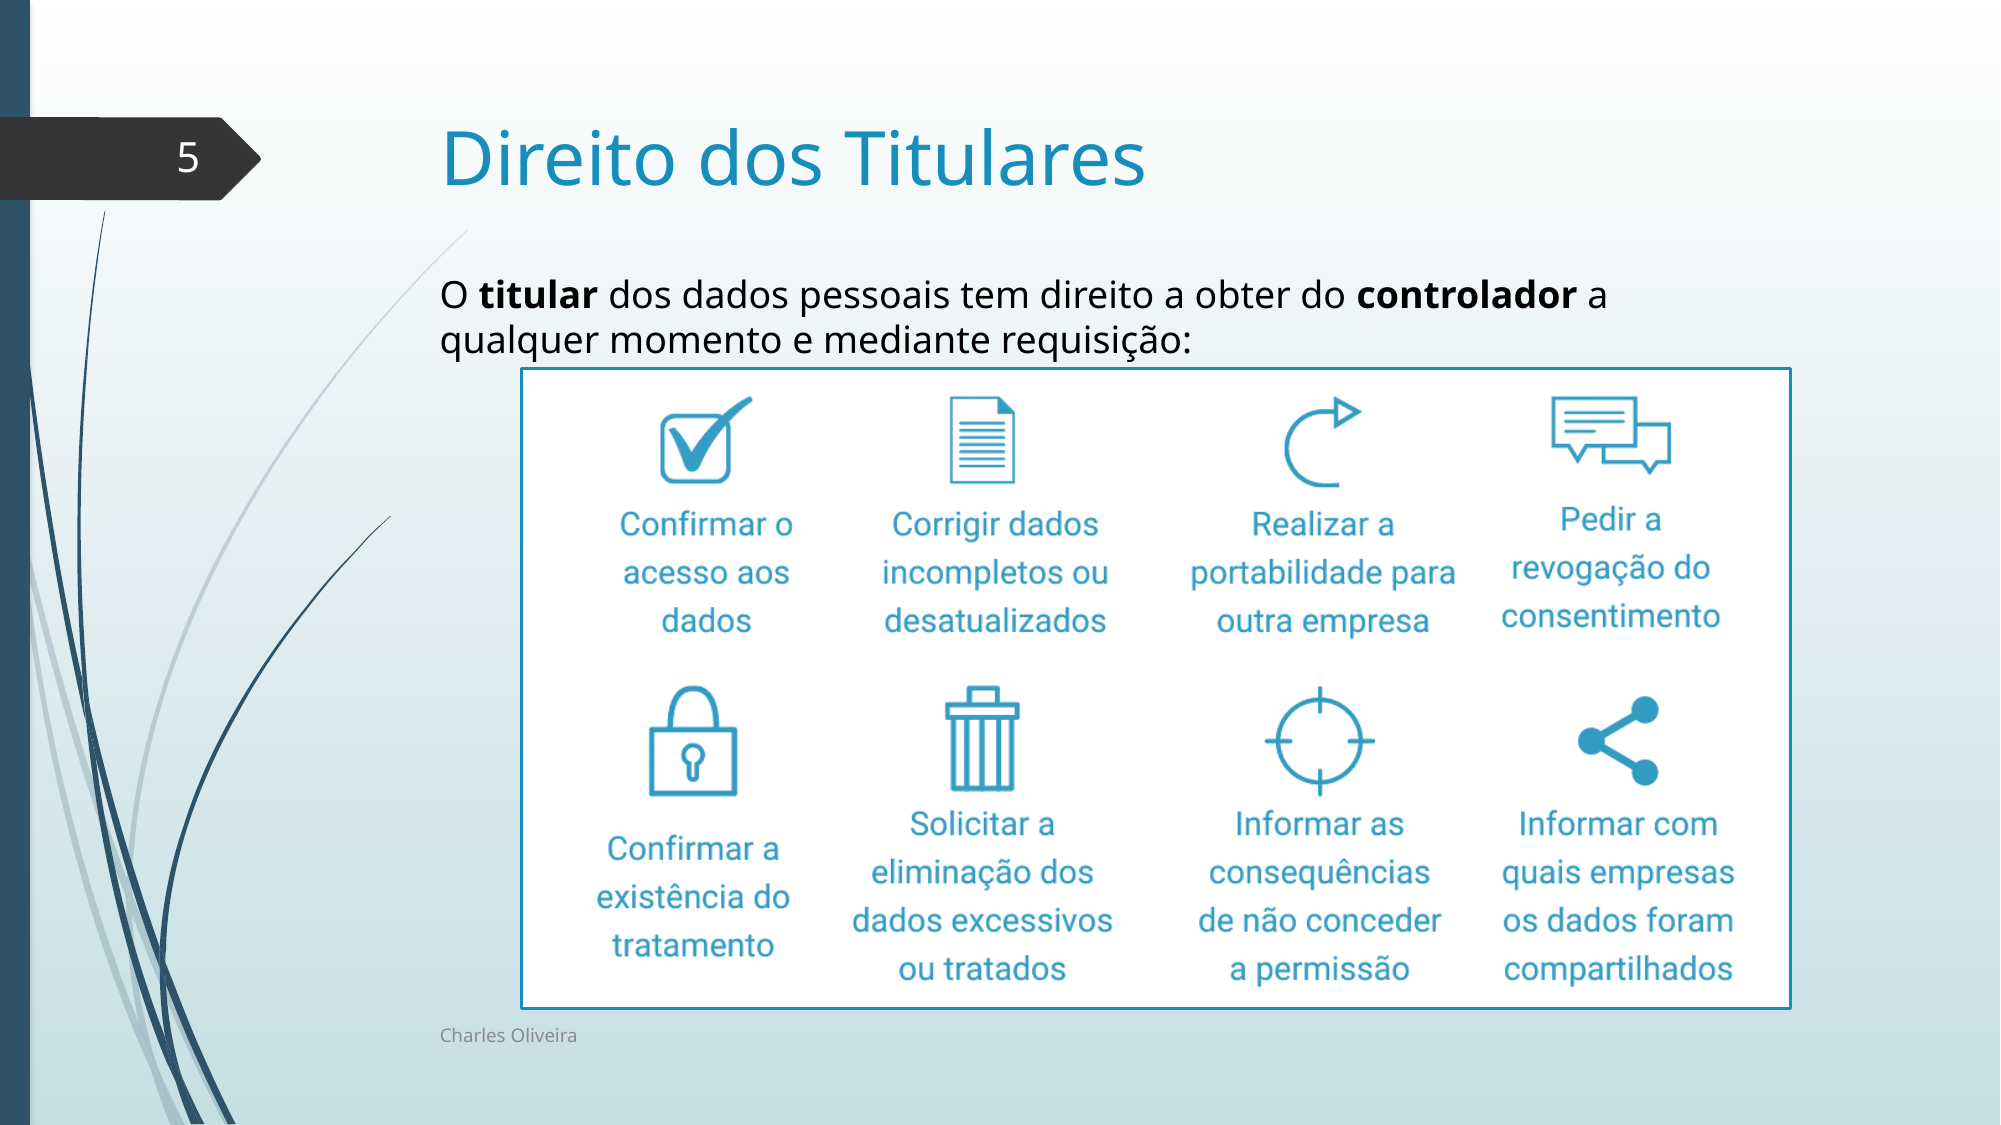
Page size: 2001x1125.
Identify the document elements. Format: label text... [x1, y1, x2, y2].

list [522, 369, 1790, 1007]
title Direito dos Titulares [425, 102, 1888, 313]
footer Charles Oliveira [424, 1006, 1675, 1067]
slide_number 5 [87, 129, 216, 190]
text_box O titular dos dados pessoais tem direito a obter do controlador a qualquer momento e mediante requisição: [424, 263, 1790, 369]
